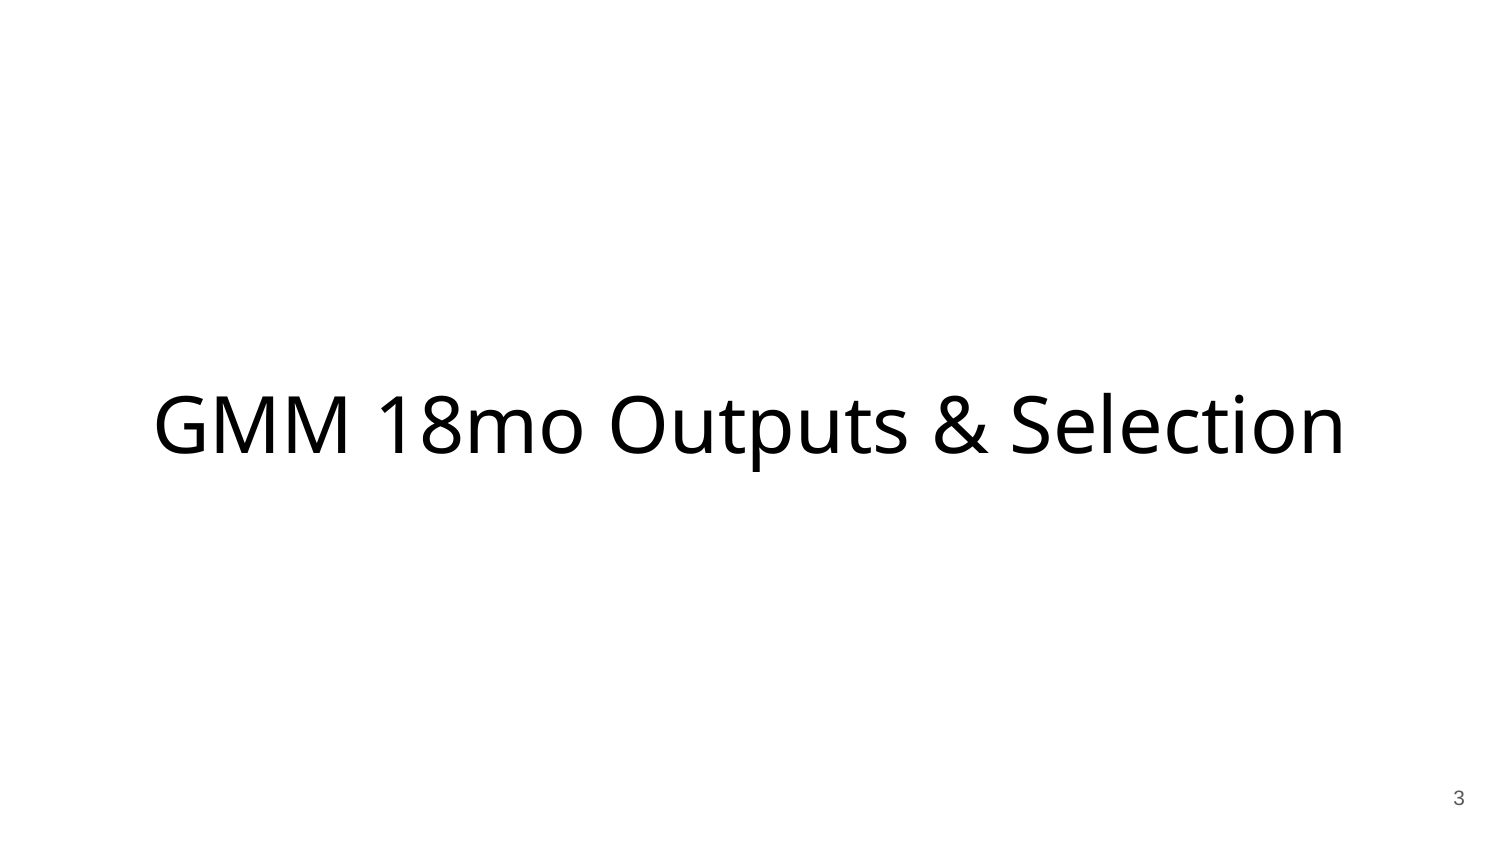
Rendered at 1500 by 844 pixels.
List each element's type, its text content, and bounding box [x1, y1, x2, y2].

title GMM 18mo Outputs & Selection [51, 352, 1449, 491]
slide_number ‹#› [1389, 764, 1480, 830]
